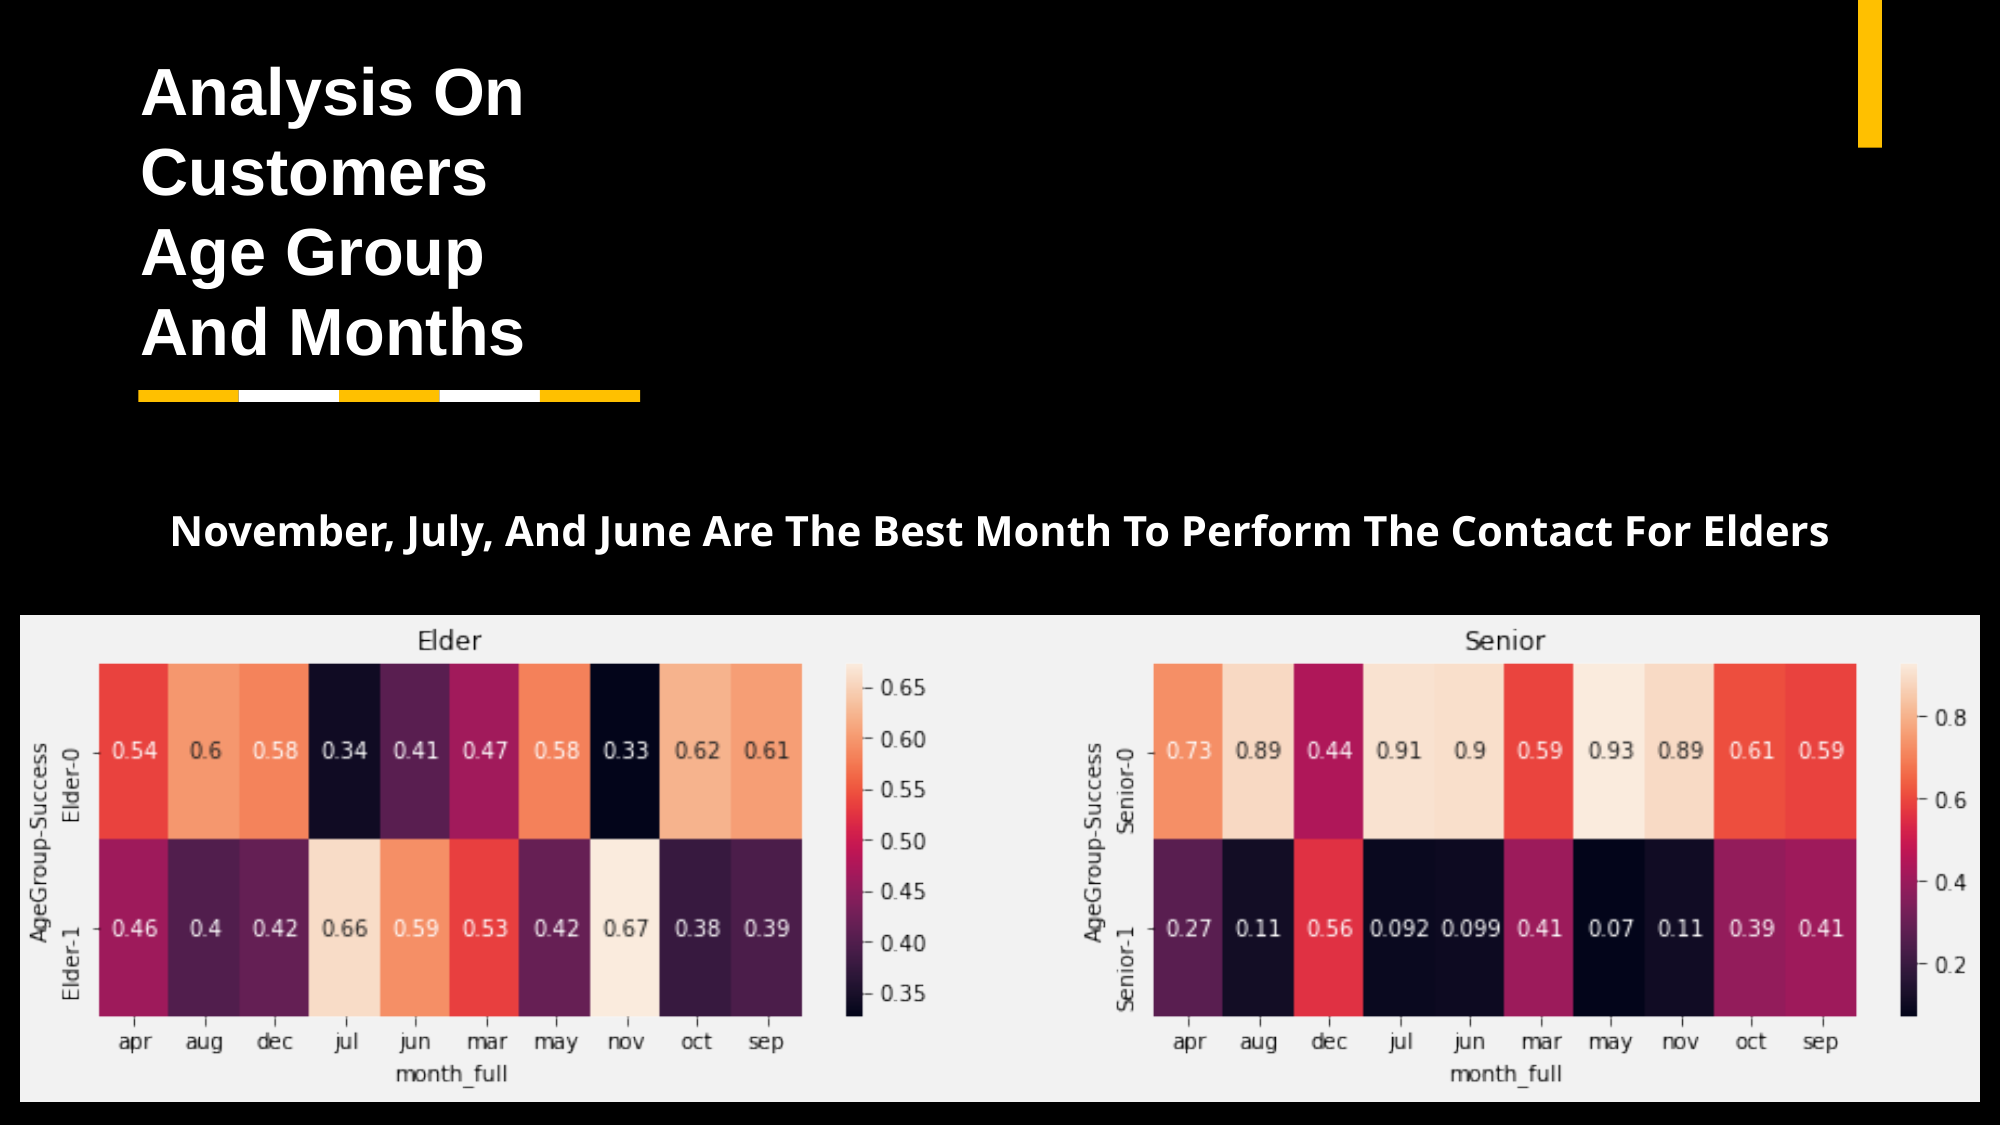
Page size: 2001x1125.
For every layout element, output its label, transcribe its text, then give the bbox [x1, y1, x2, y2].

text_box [138, 390, 641, 402]
text_box Analysis On Customers Age Group And Months [126, 41, 589, 377]
picture [19, 614, 1981, 1102]
text_box November, July, And June Are The Best Month To Perform The Contact For Elders [17, 496, 1983, 562]
